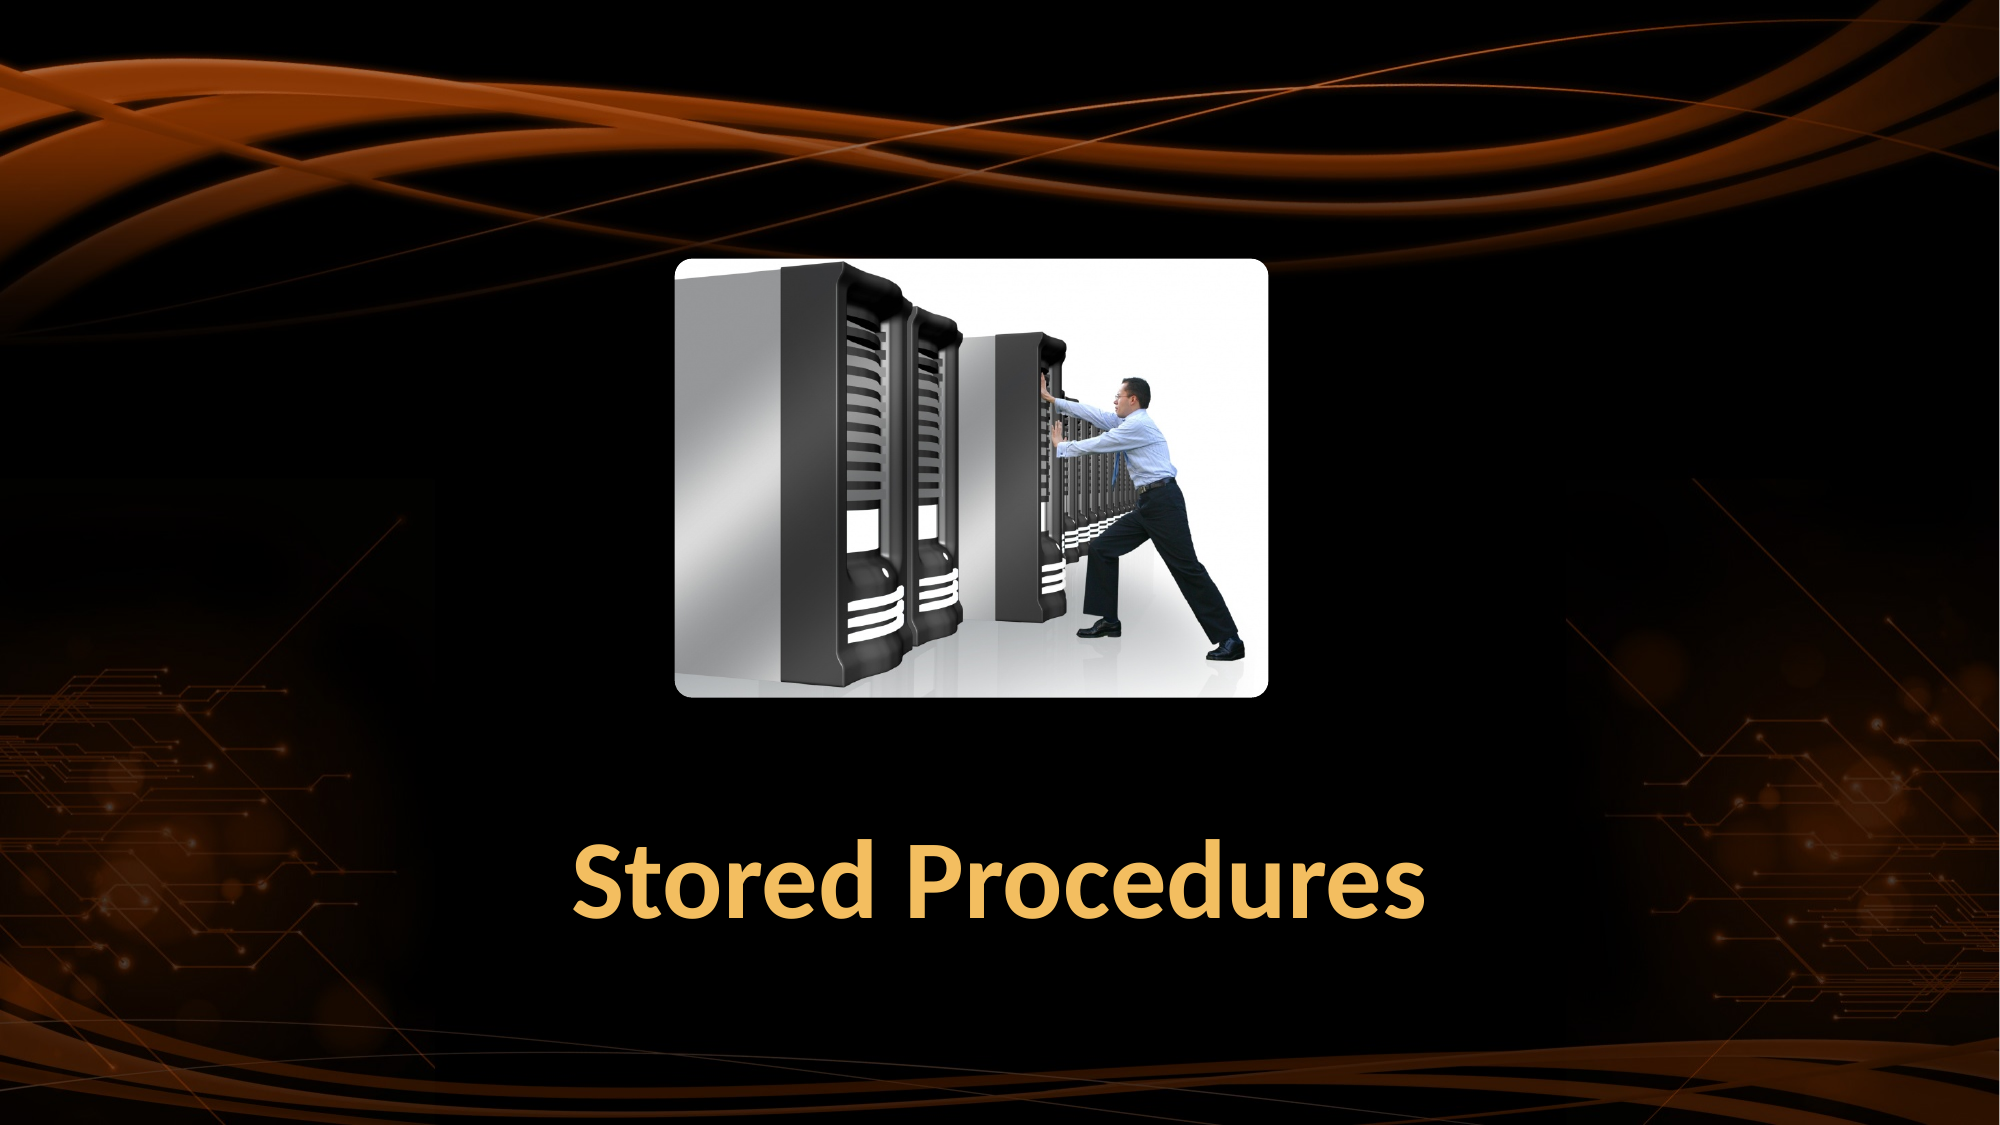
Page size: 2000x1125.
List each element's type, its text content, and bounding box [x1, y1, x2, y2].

picture [0, 0, 2000, 1125]
title Stored Procedures [149, 812, 1850, 948]
